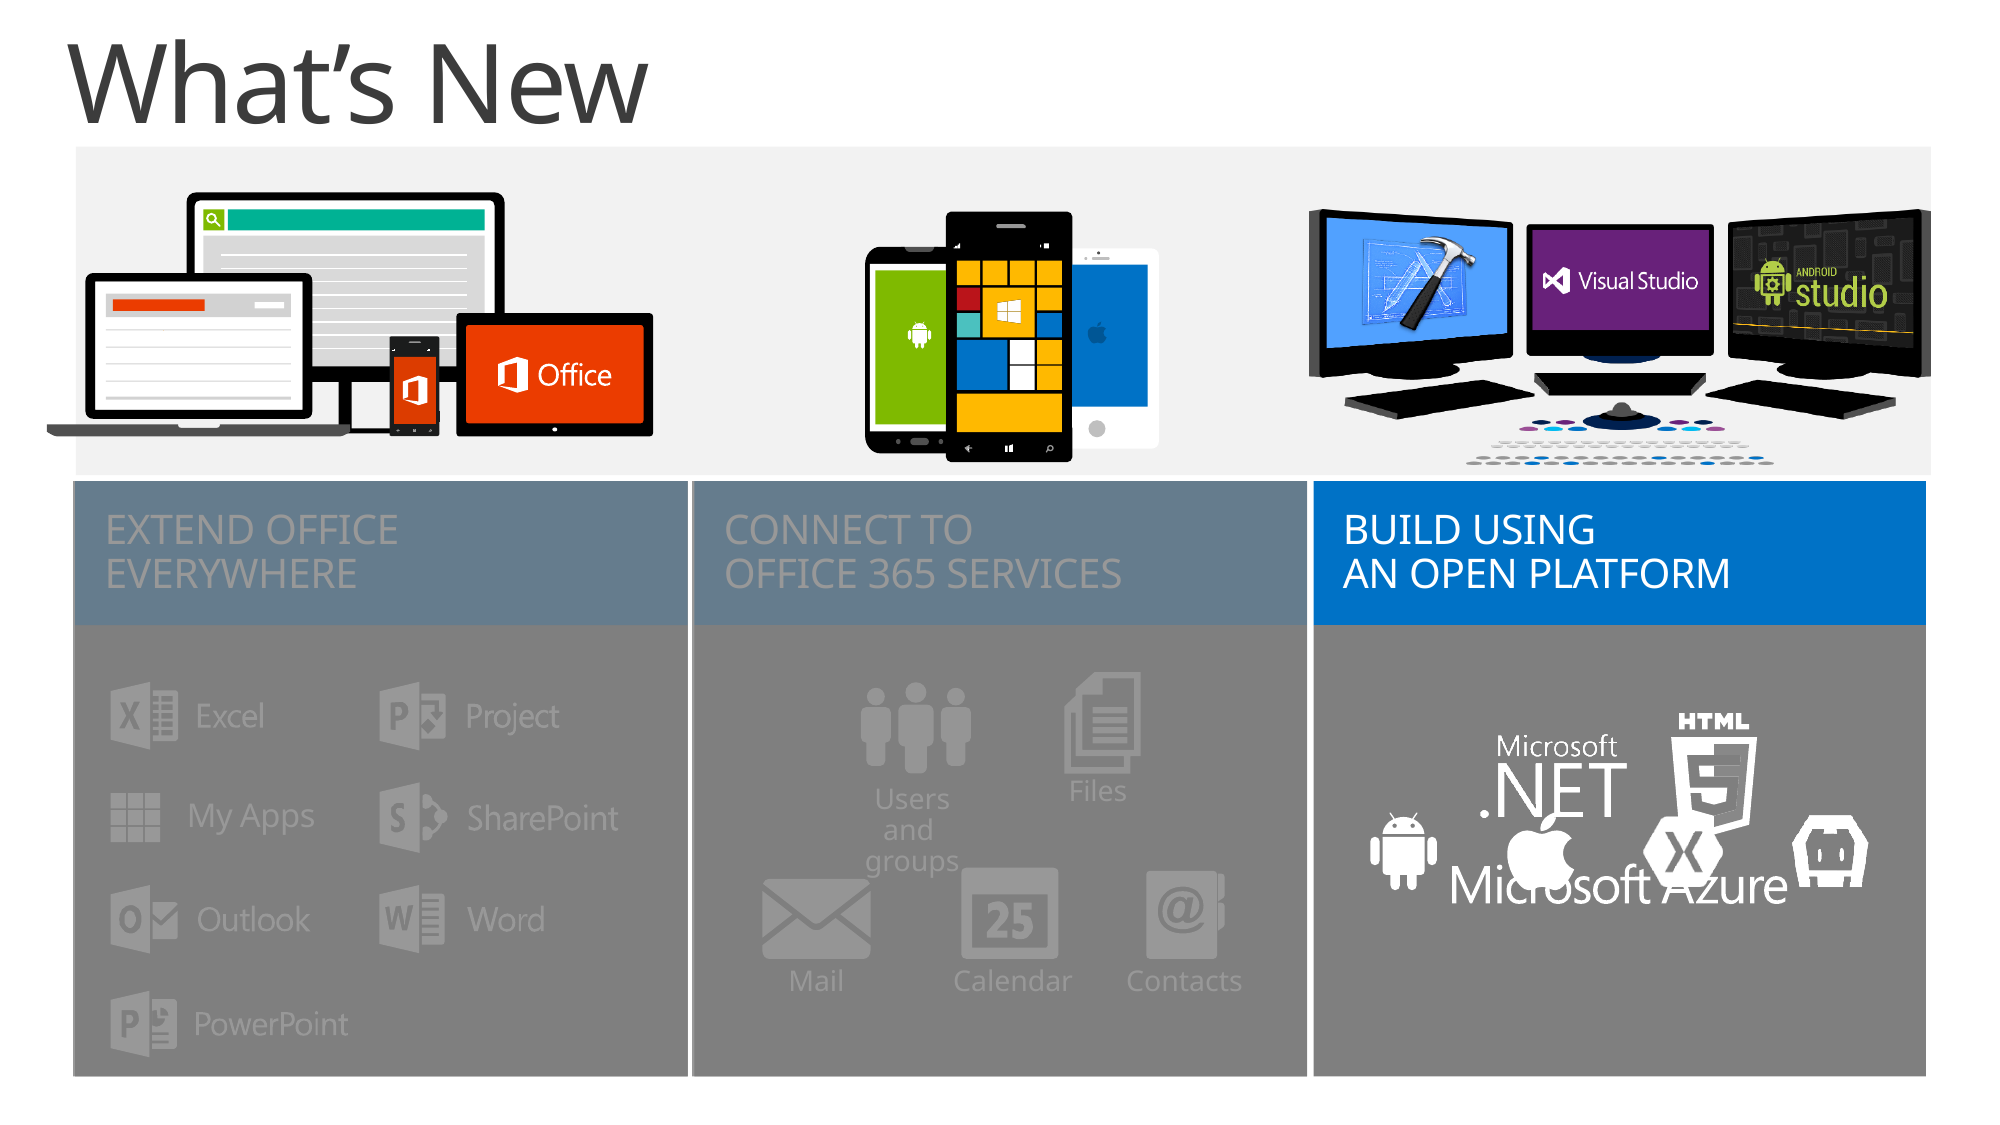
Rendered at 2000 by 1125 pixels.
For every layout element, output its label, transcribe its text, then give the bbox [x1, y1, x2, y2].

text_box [1451, 863, 1788, 905]
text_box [46, 192, 654, 437]
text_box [389, 336, 441, 437]
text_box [1369, 811, 1870, 891]
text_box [72, 480, 1308, 1077]
text_box [75, 161, 1932, 476]
picture [1308, 209, 1932, 465]
picture [1480, 726, 1629, 818]
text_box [1670, 712, 1758, 835]
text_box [864, 211, 1160, 463]
title What’s New [42, 13, 1954, 161]
text_box [1313, 626, 1927, 1077]
text_box BUILD USING AN OPEN PLATFORM [1313, 480, 1927, 626]
